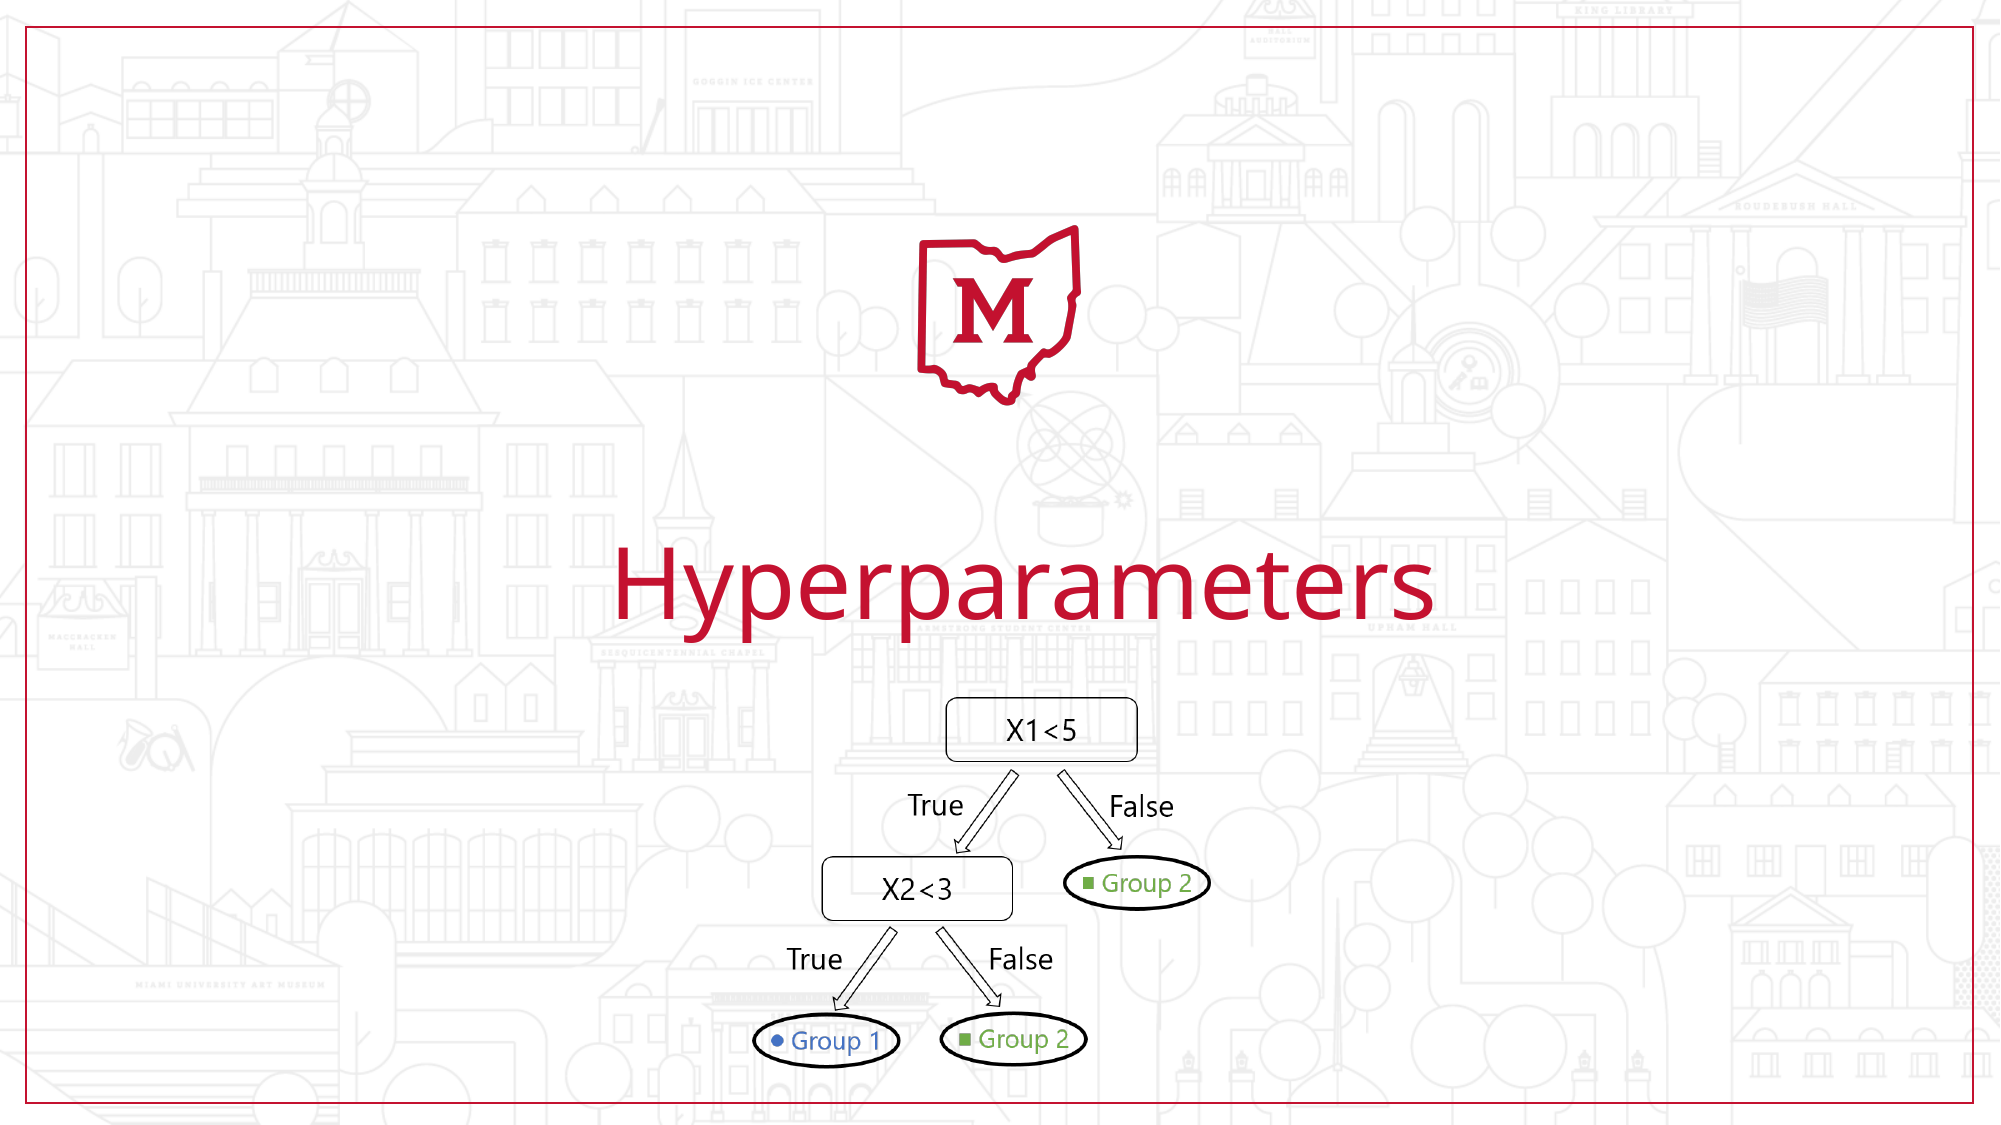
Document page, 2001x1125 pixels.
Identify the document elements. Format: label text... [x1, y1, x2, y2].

picture [0, 0, 2000, 1125]
title Hyperparameters [144, 402, 1903, 649]
